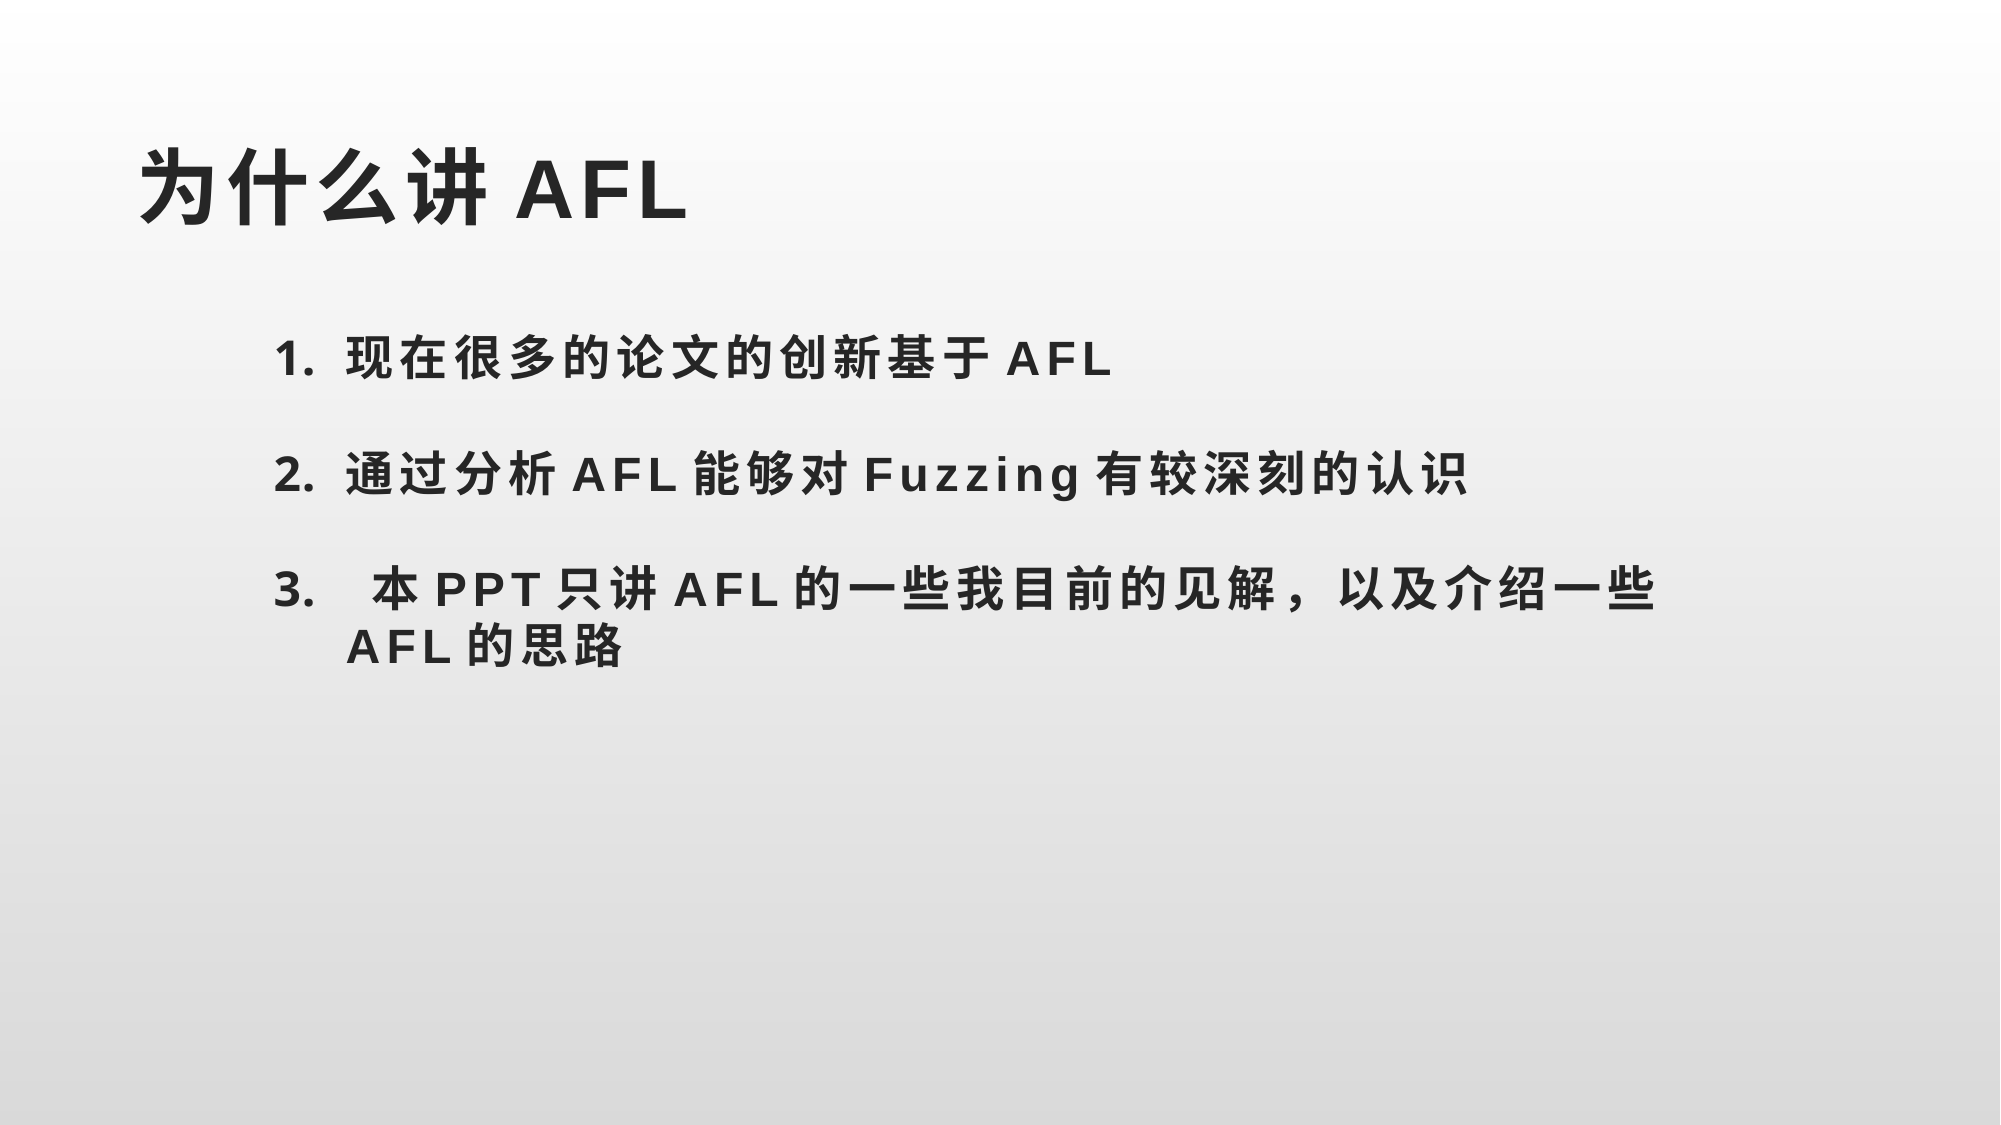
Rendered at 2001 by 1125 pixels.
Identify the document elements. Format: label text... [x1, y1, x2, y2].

title 为什么讲AFL [77, 58, 776, 243]
text_box 现在很多的论文的创新基于AFL 通过分析AFL能够对Fuzzing有较深刻的认识 本PPT只讲AFL的一些我目前的见解，以及介绍一些AFL的思路 [258, 316, 1777, 682]
